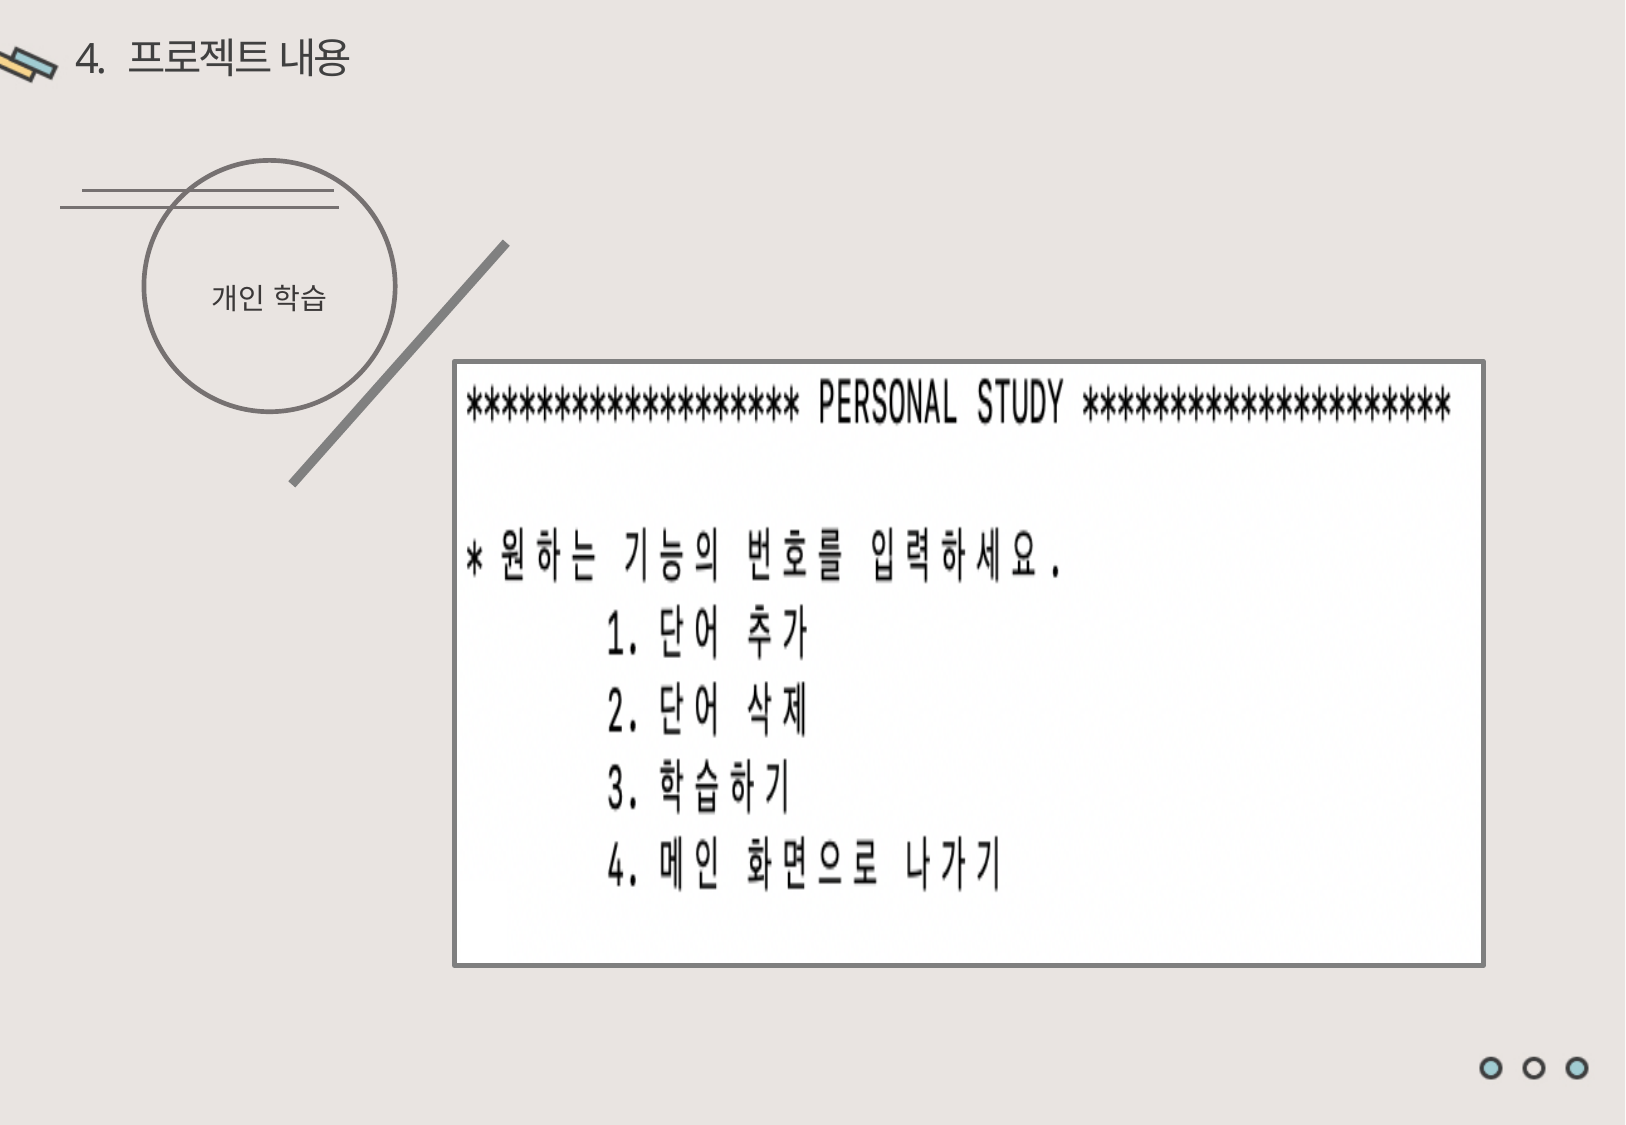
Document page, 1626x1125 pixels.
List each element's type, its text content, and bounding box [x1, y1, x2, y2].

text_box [456, 363, 1482, 964]
text_box [146, 159, 389, 255]
text_box 4. 프로젝트 내용 [60, 24, 381, 89]
text_box 개인 학습 [144, 255, 291, 323]
text_box [148, 323, 291, 413]
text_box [291, 242, 507, 485]
picture [0, 0, 1626, 1125]
